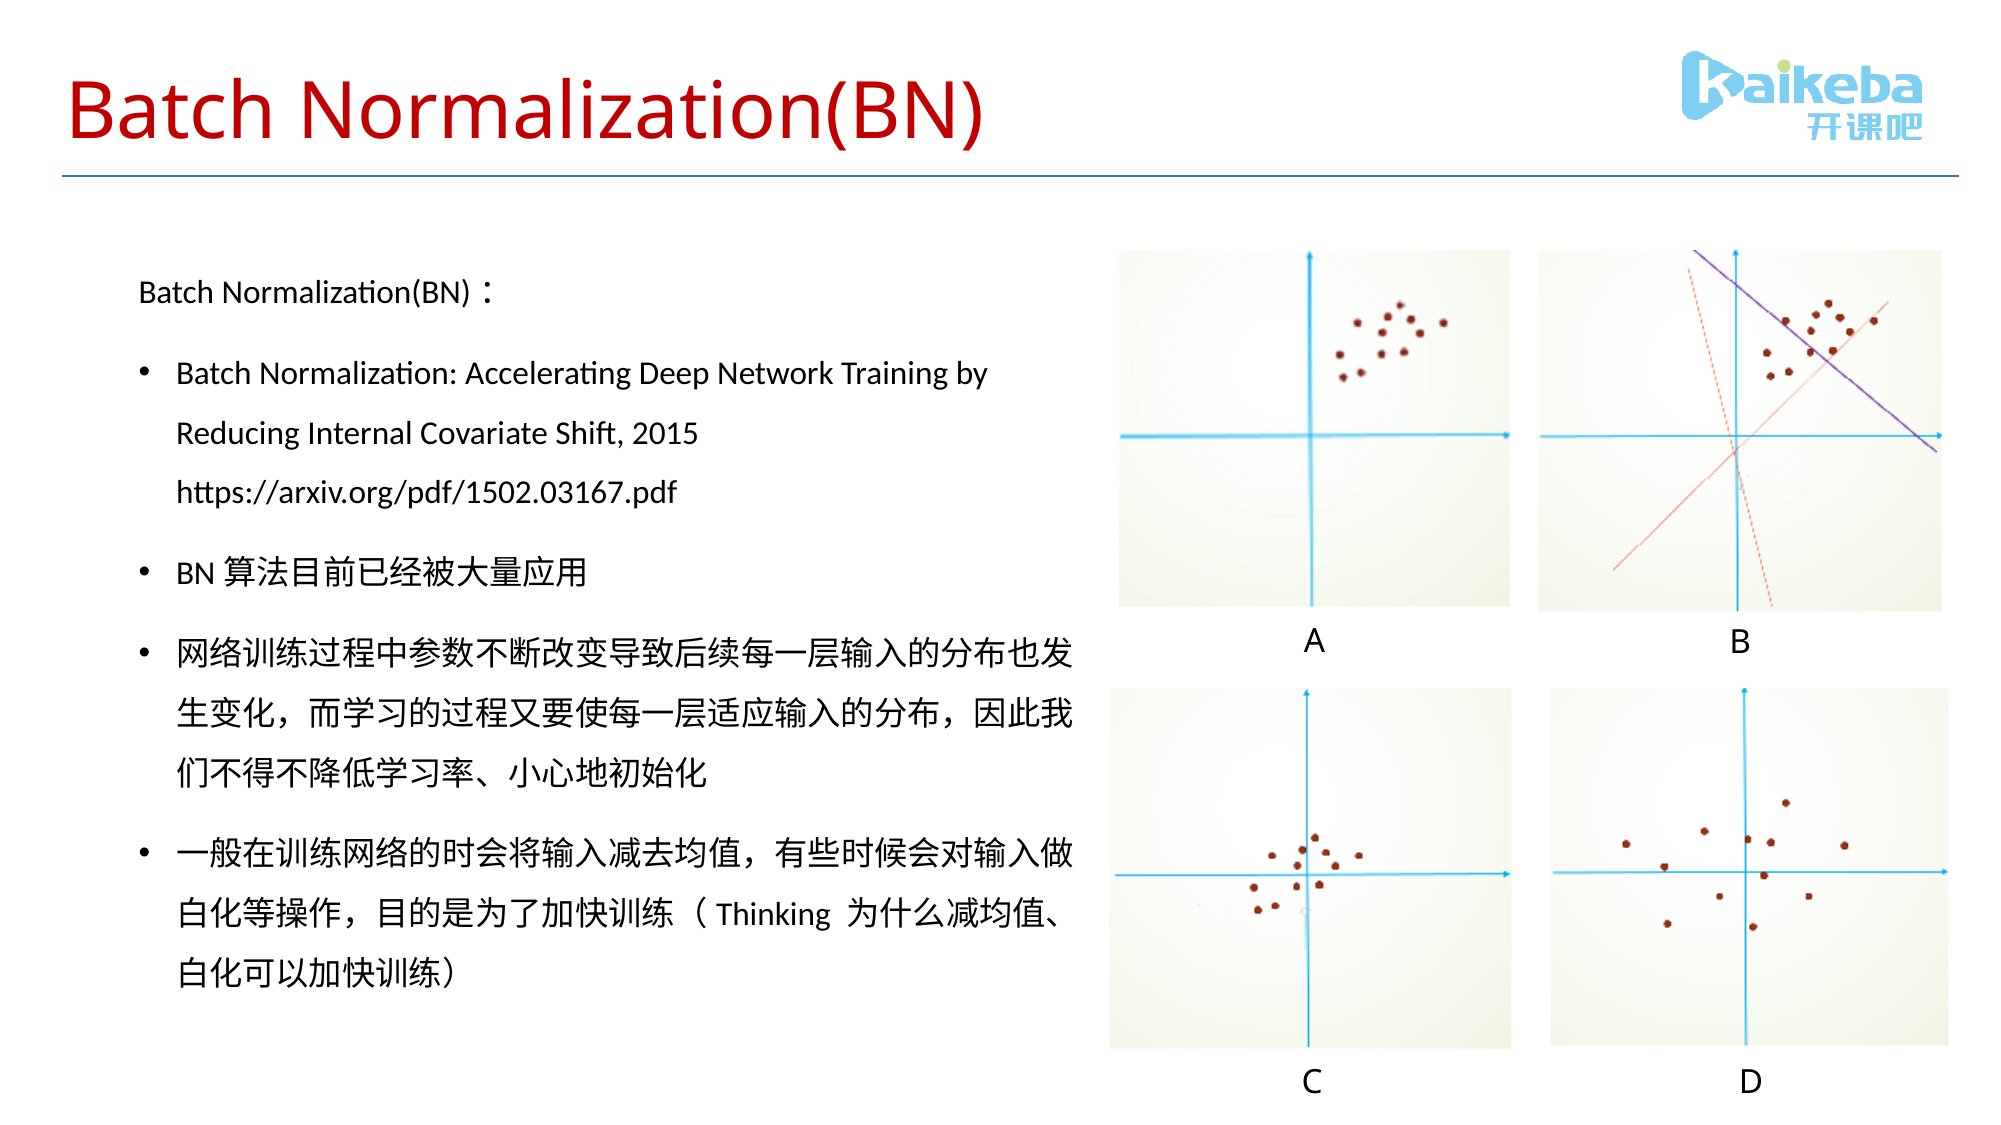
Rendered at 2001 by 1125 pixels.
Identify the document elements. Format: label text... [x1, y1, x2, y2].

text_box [1109, 688, 1955, 1052]
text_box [1118, 250, 1942, 613]
text_box D [1731, 1052, 1805, 1093]
text_box Batch Normalization(BN)： Batch Normalization: Accelerating Deep Network Training by Reducing Internal Covariate Shift, 2015 https://arxiv.org/pdf/1502.03167.pdf BN算法目前已经被大量应用 网络训练过程中参数不断改变导致后续每一层输入的分布也发生变化，而学习的过程又要使每一层适应输入的分布，因此我们不得不降低学习率、小心地初始化 一般在训练网络的时会将输入减去均值，有些时候会对输入做白化等操作，目的是为了加快训练（Thinking 为什么减均值、白化可以加快训练） [131, 242, 1086, 933]
text_box B [1721, 613, 1796, 653]
title Batch Normalization(BN) [57, 59, 1728, 167]
text_box C [1294, 1052, 1368, 1093]
text_box A [1296, 613, 1370, 652]
